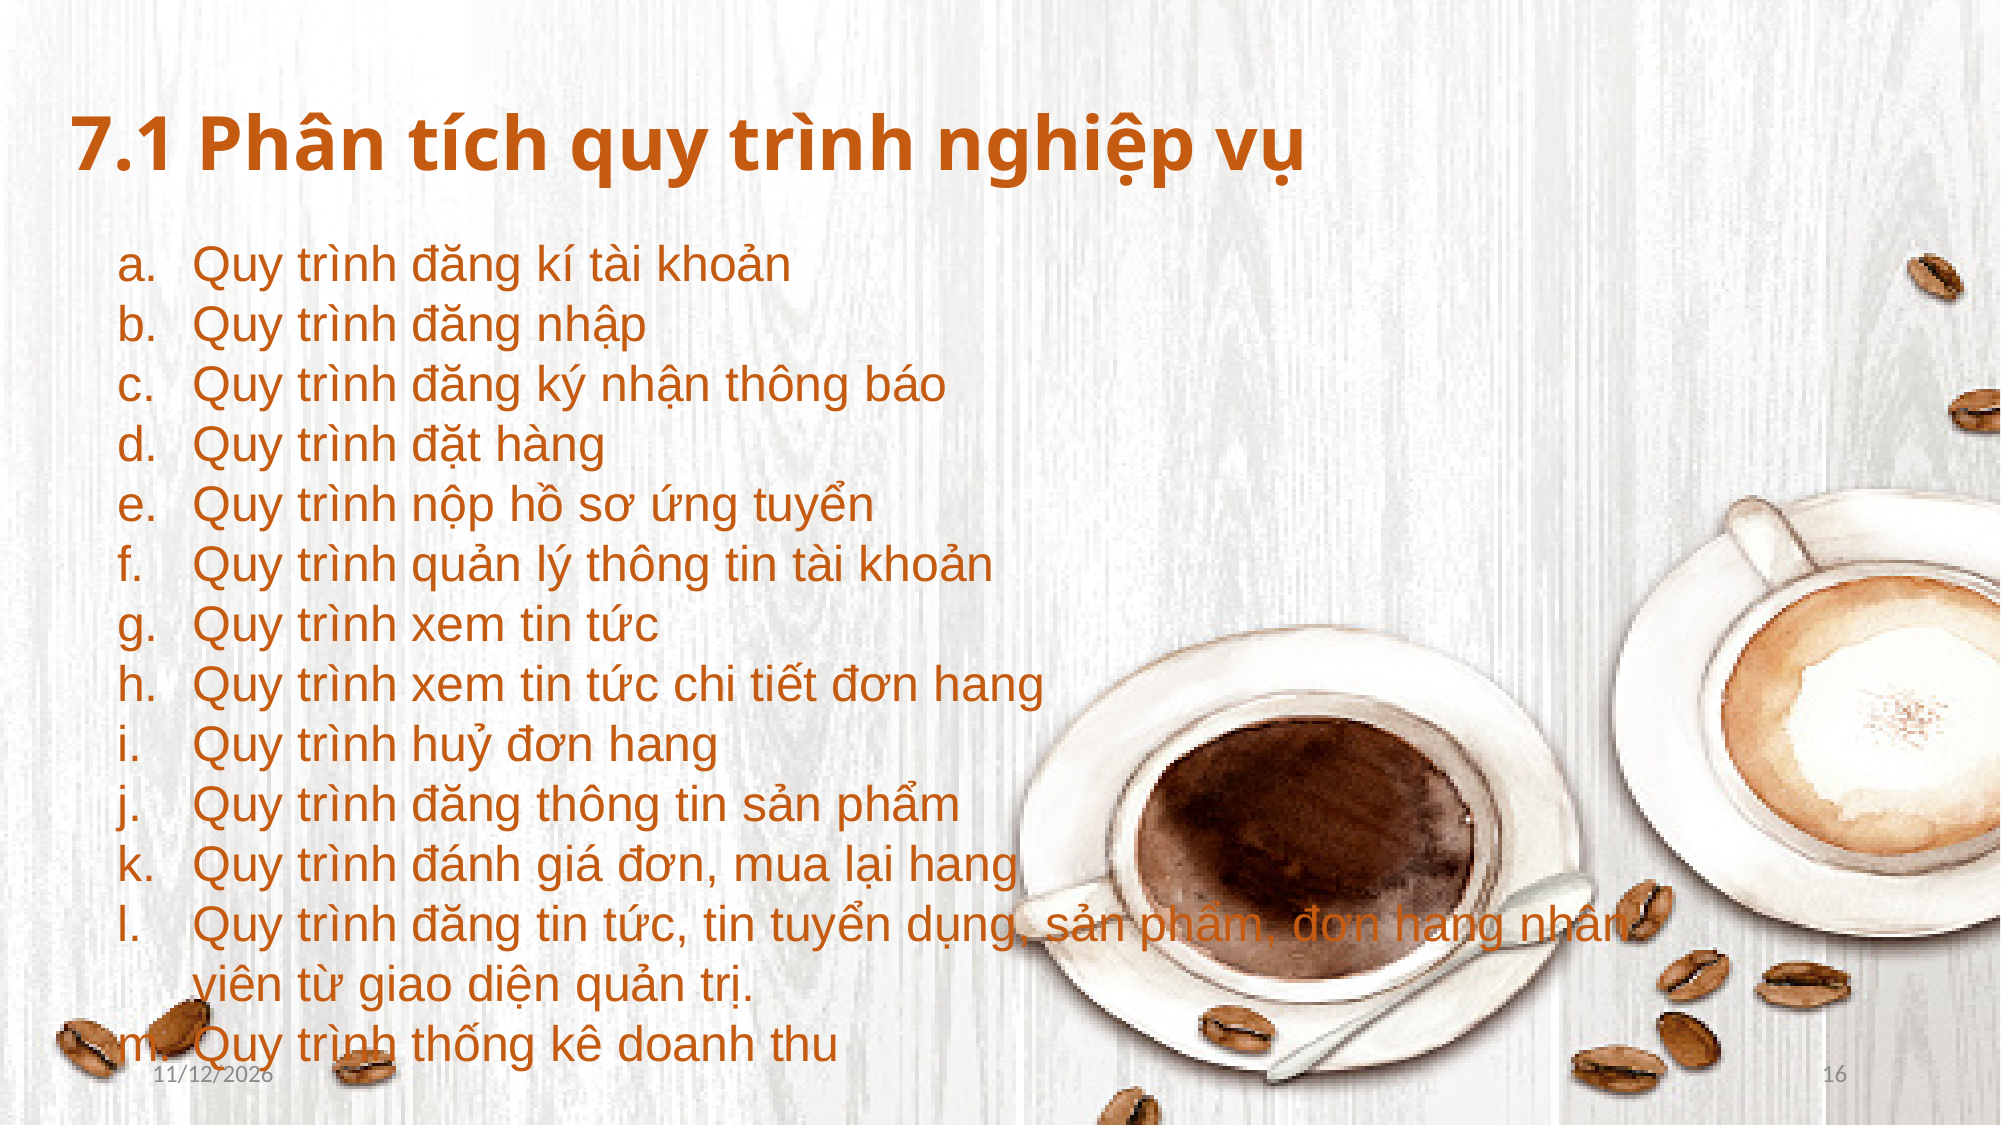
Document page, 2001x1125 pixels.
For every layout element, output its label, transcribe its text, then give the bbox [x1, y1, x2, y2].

picture [0, 0, 2001, 1125]
slide_number 16 [1412, 1042, 1863, 1103]
text_box Quy trình đăng kí tài khoản Quy trình đăng nhập Quy trình đăng ký nhận thông báo Quy trình đặt hàng Quy trình nộp hồ sơ ứng tuyển Quy trình quản lý thông tin tài khoản Quy trình xem tin tức Quy trình xem tin tức chi tiết đơn hang Quy trình huỷ đơn hang Quy trình đăng thông tin sản phẩm Quy trình đánh giá đơn, mua lại hang Quy trình đăng tin tức, tin tuyển dụng, sản phẩm, đơn hang nhân viên từ giao diện quản trị. Quy trình thống kê doanh thu [102, 223, 1714, 1125]
text_box 7.1 Phân tích quy trình nghiệp vụ [55, 87, 1807, 193]
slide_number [137, 1042, 588, 1103]
